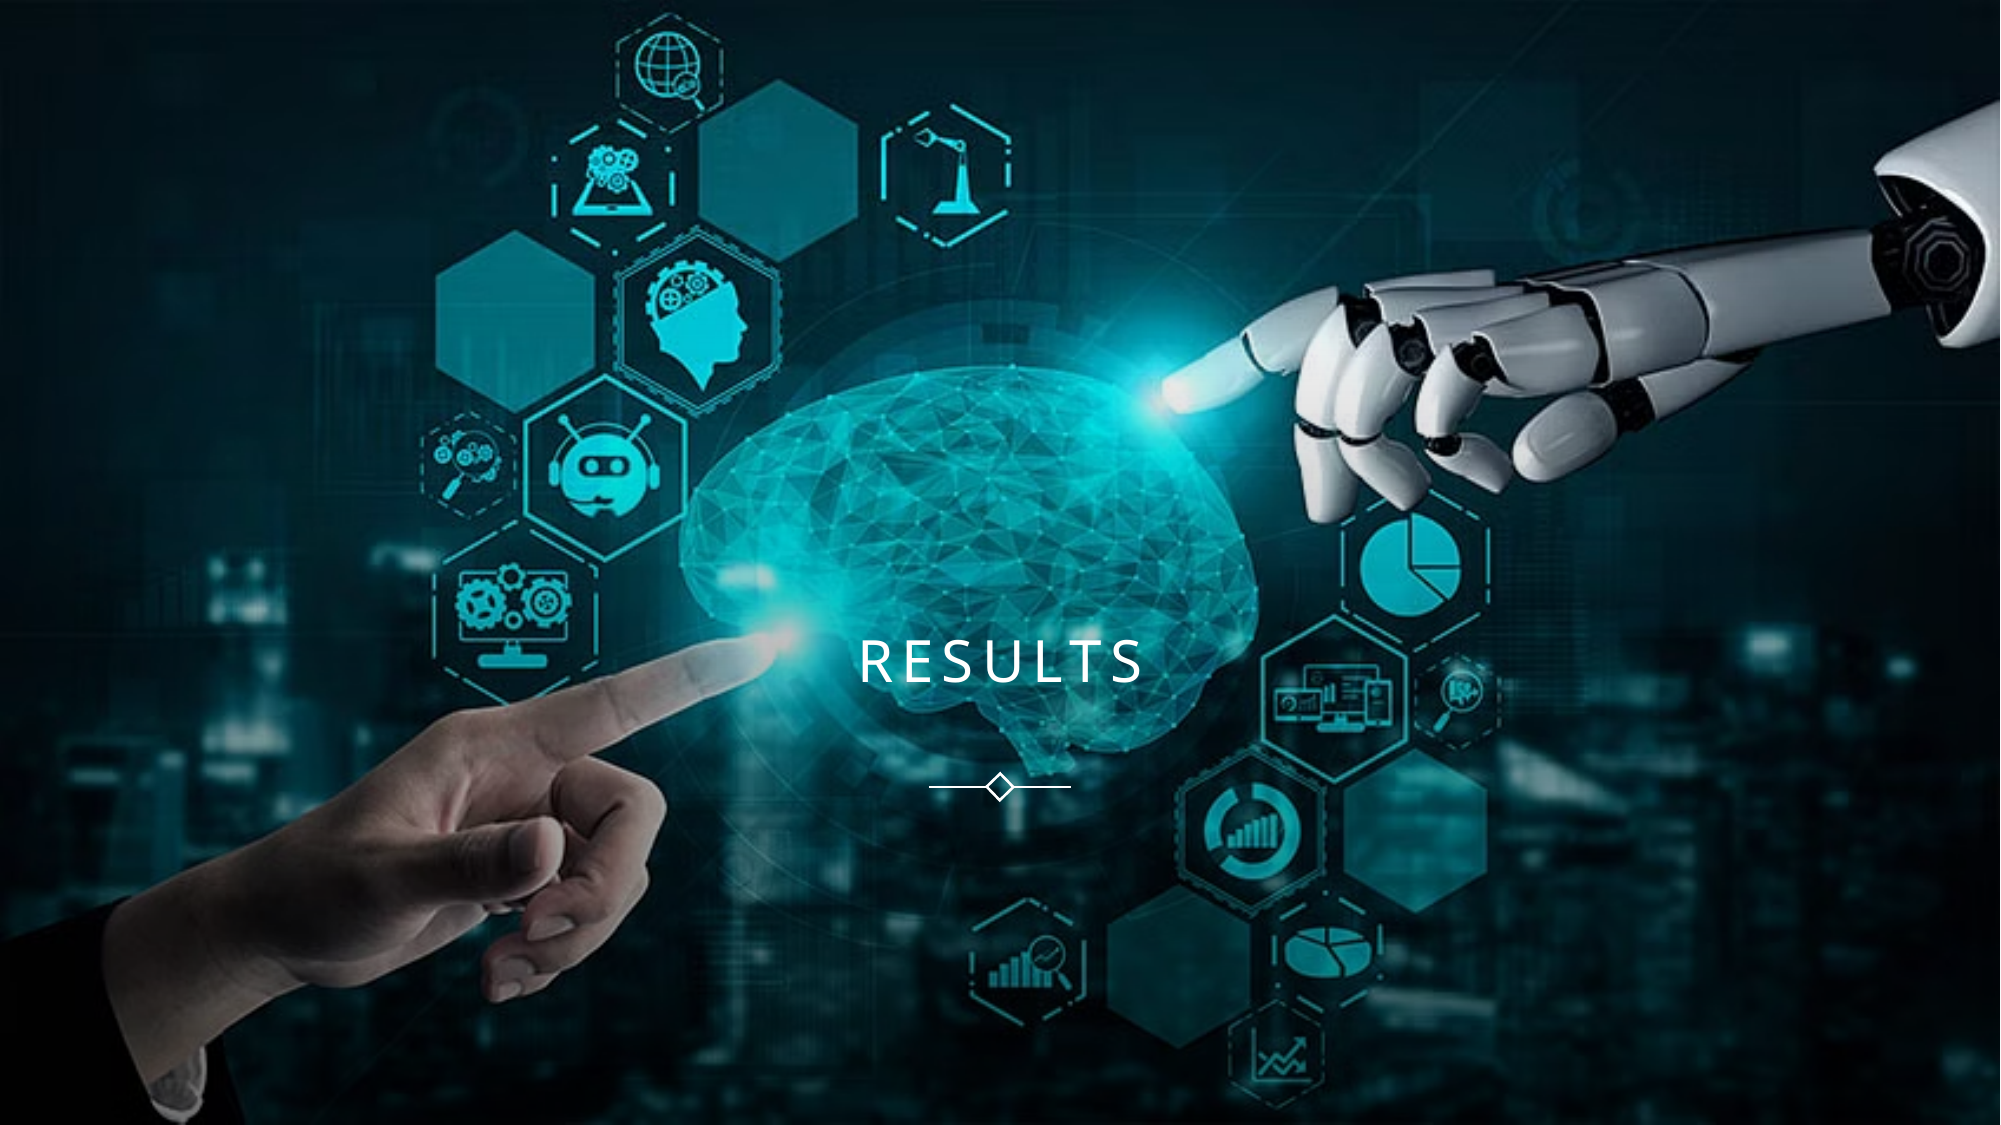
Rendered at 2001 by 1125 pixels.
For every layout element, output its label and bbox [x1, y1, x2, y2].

text_box [928, 777, 1072, 797]
list [0, 0, 2000, 1125]
